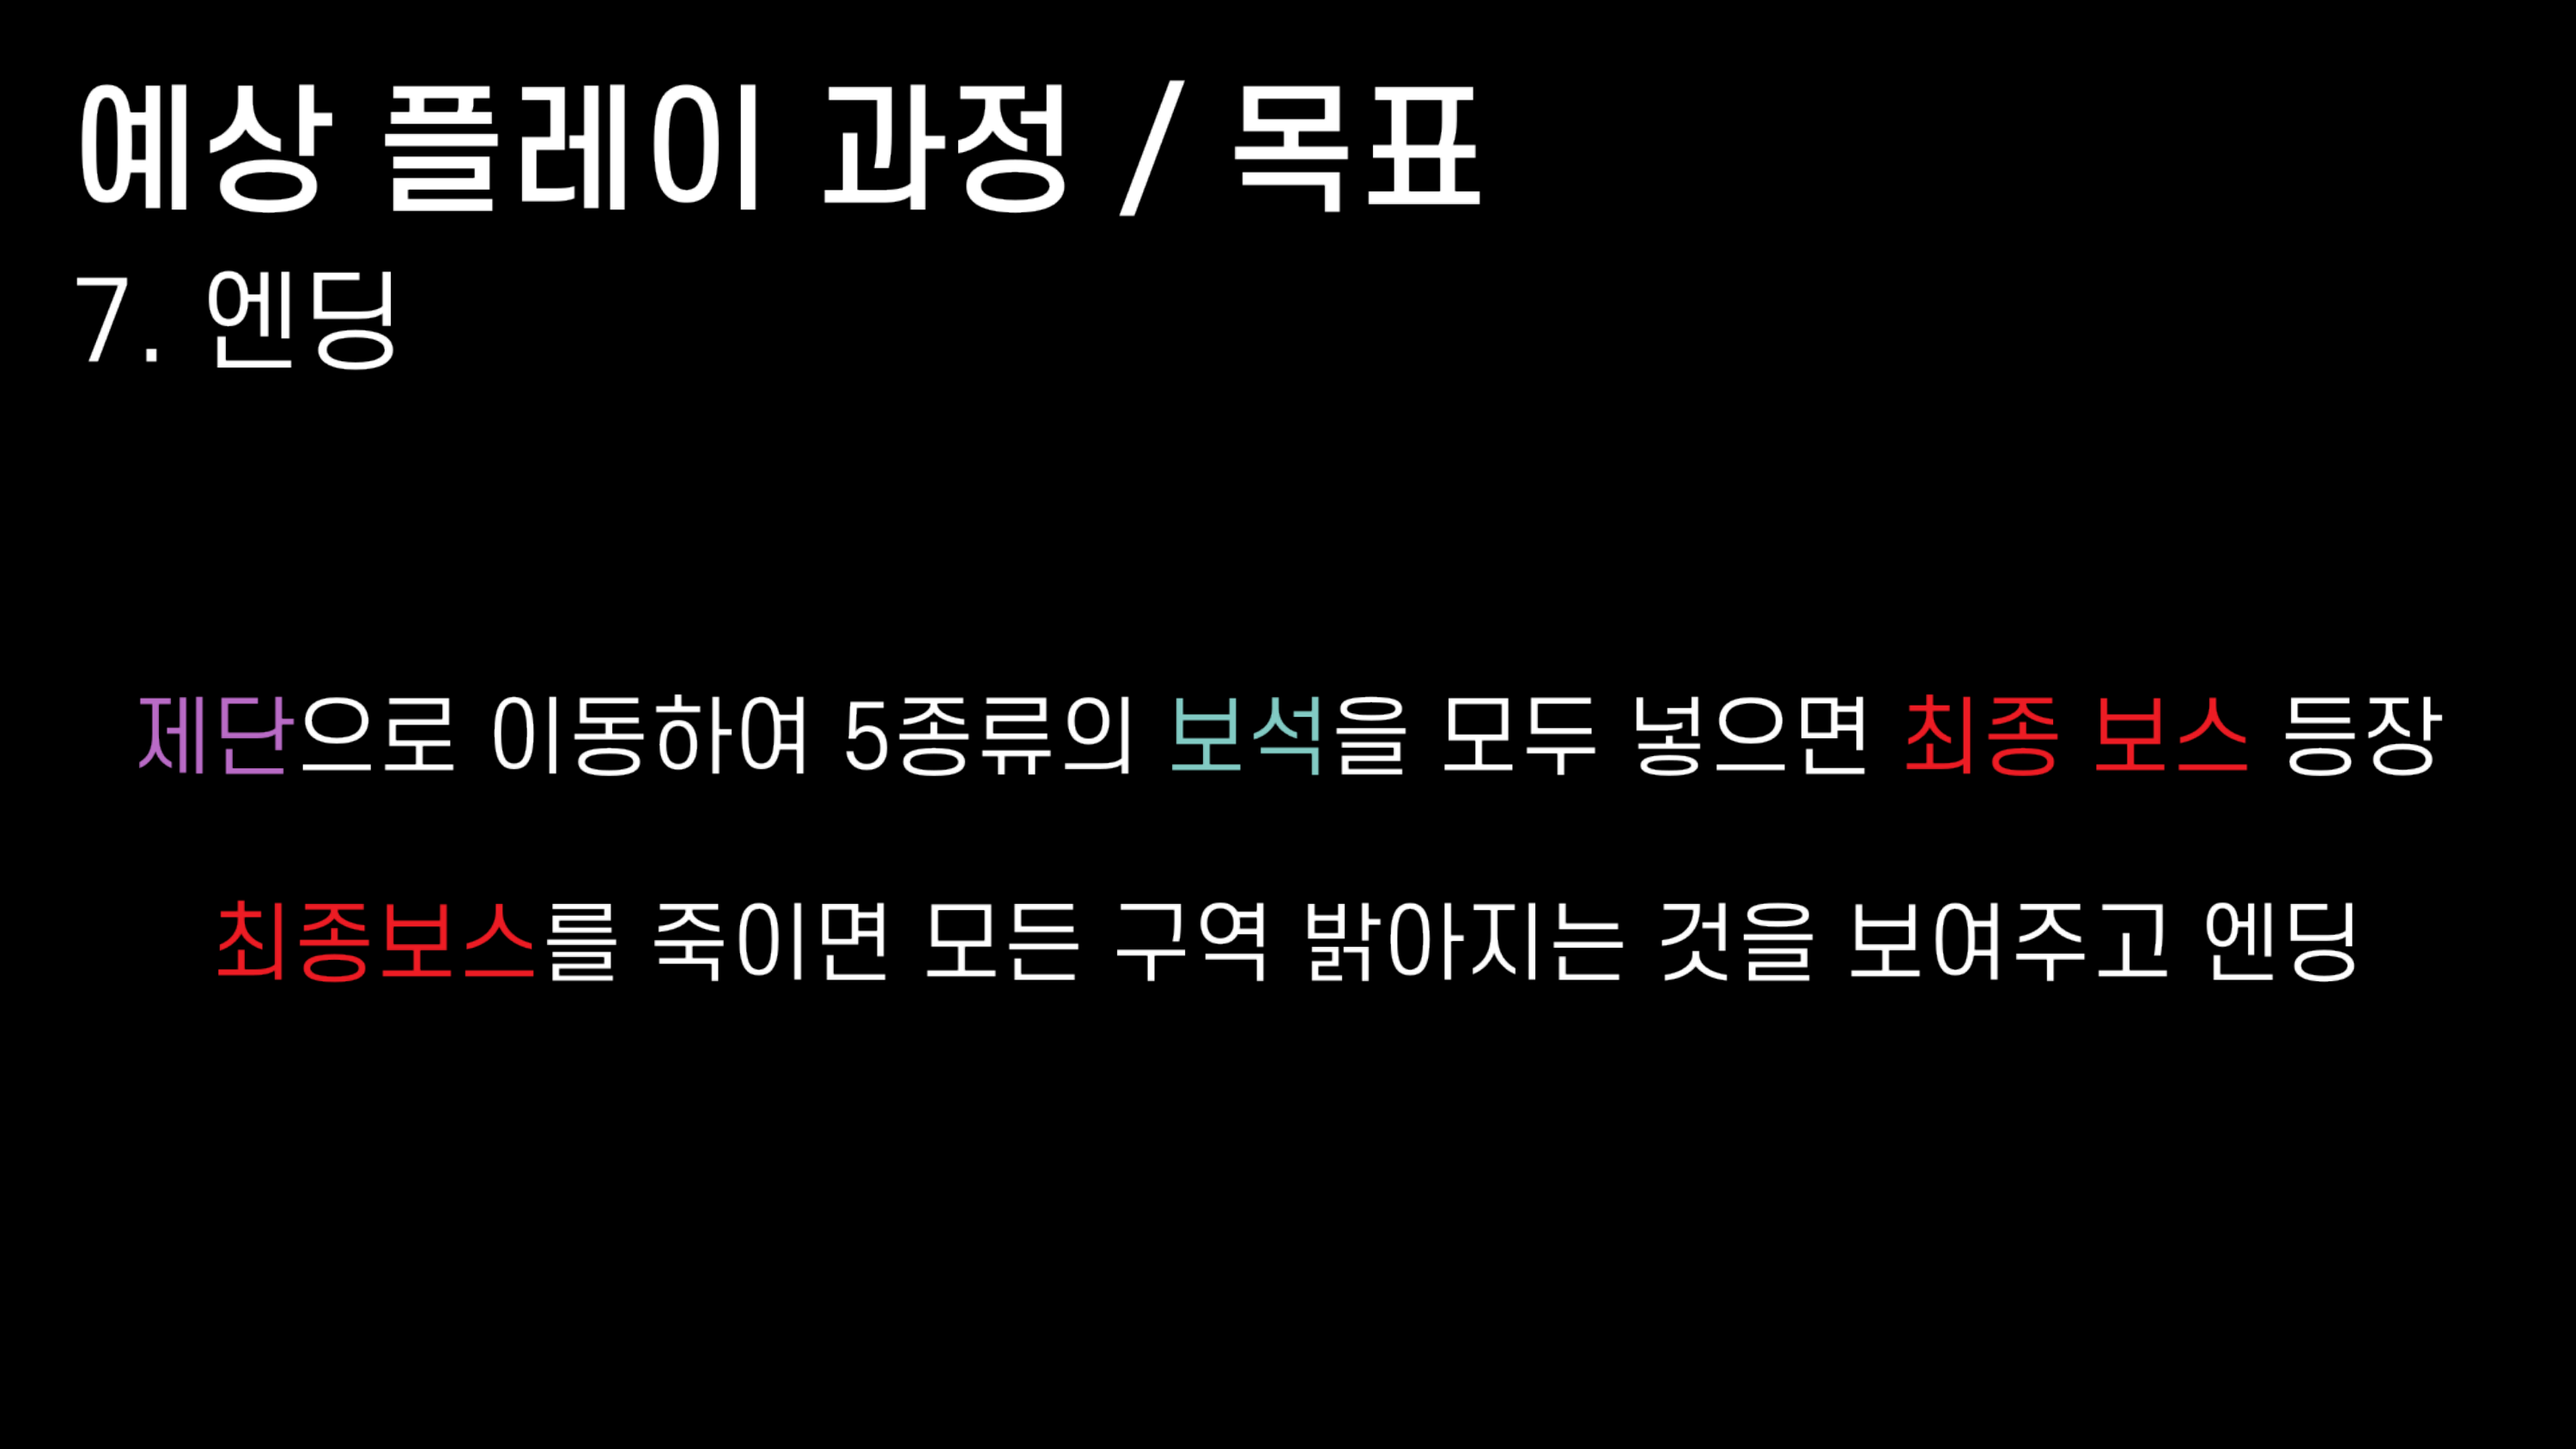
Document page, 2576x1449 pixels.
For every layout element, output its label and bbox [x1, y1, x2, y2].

picture [48, 29, 1542, 419]
picture [0, 660, 2482, 1021]
